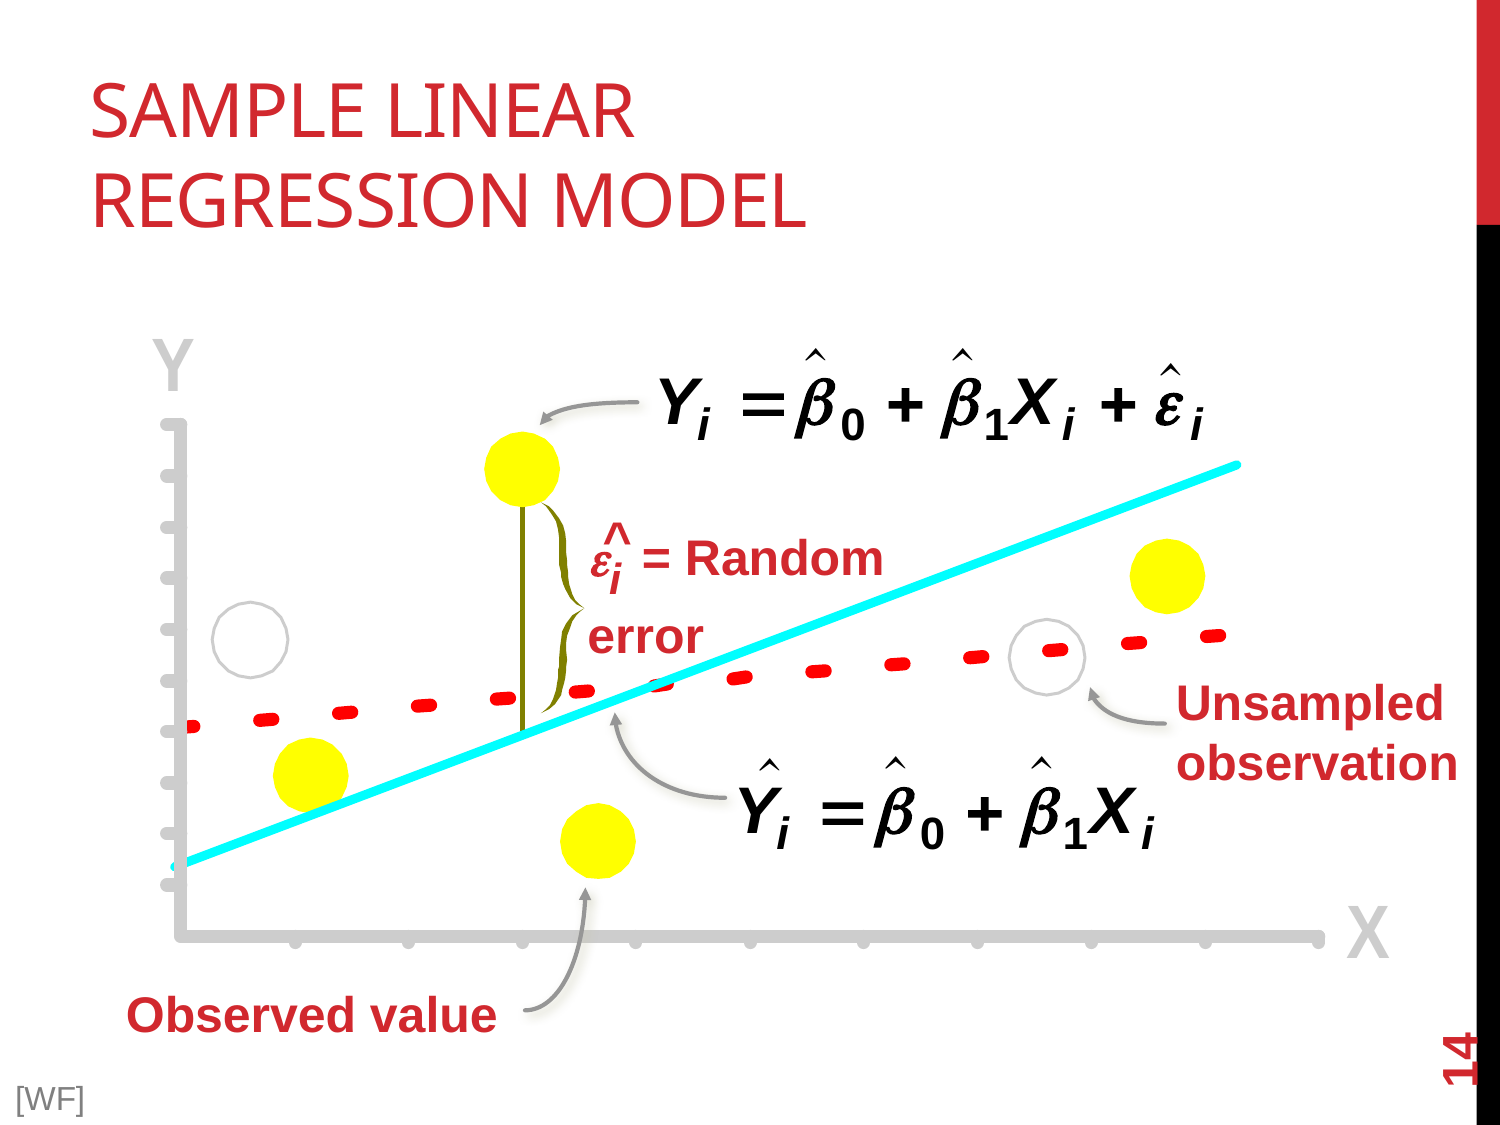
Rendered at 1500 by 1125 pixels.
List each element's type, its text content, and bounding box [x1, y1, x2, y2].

text_box Observed value [110, 1028, 575, 1050]
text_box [726, 746, 1172, 865]
title Sample Linear Regression Model [75, 25, 1025, 250]
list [93, 315, 1421, 1024]
slide_number 14 [1427, 887, 1488, 1104]
text_box Unsampled observation [1430, 662, 1488, 798]
text_box [WF] [0, 1069, 101, 1125]
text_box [647, 337, 1222, 456]
